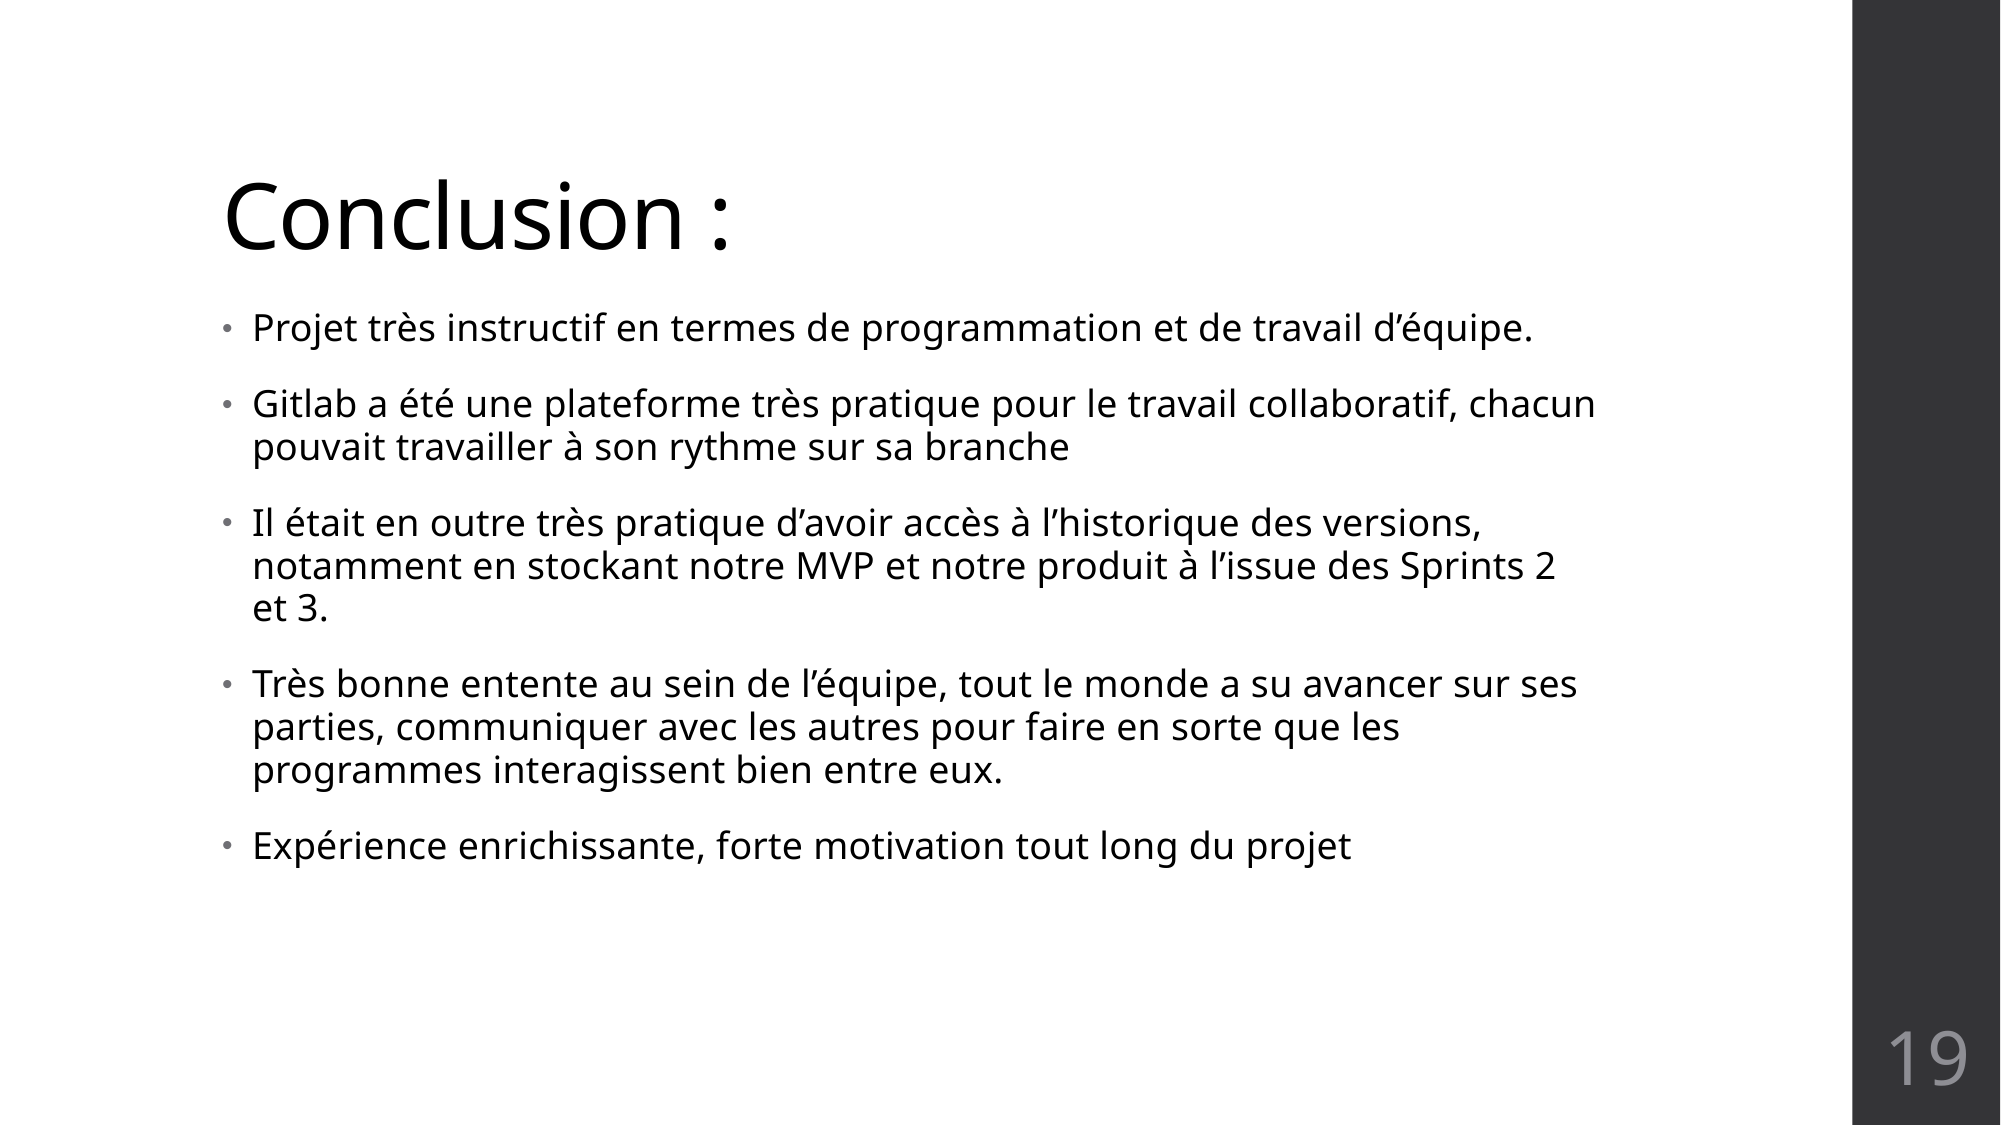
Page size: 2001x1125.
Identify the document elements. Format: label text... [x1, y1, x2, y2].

title Conclusion : [206, 60, 1797, 278]
list Projet très instructif en termes de programmation et de travail d’équipe. Gitlab a été une plateforme très pratique pour le travail collaboratif, chacun pouvait travailler à son rythme sur sa branche Il était en outre très pratique d’avoir accès à l’historique des versions, notamment en stockant notre MVP et notre produit à l’issue des Sprints 2 et 3. Très bonne entente au sein de l’équipe, tout le monde a su avancer sur ses parties, communiquer avec les autres pour faire en sorte que les programmes interagissent bien entre eux. Expérience enrichissante, forte motivation tout long du projet [206, 299, 1617, 1014]
slide_number 19 [1852, 1012, 2000, 1110]
